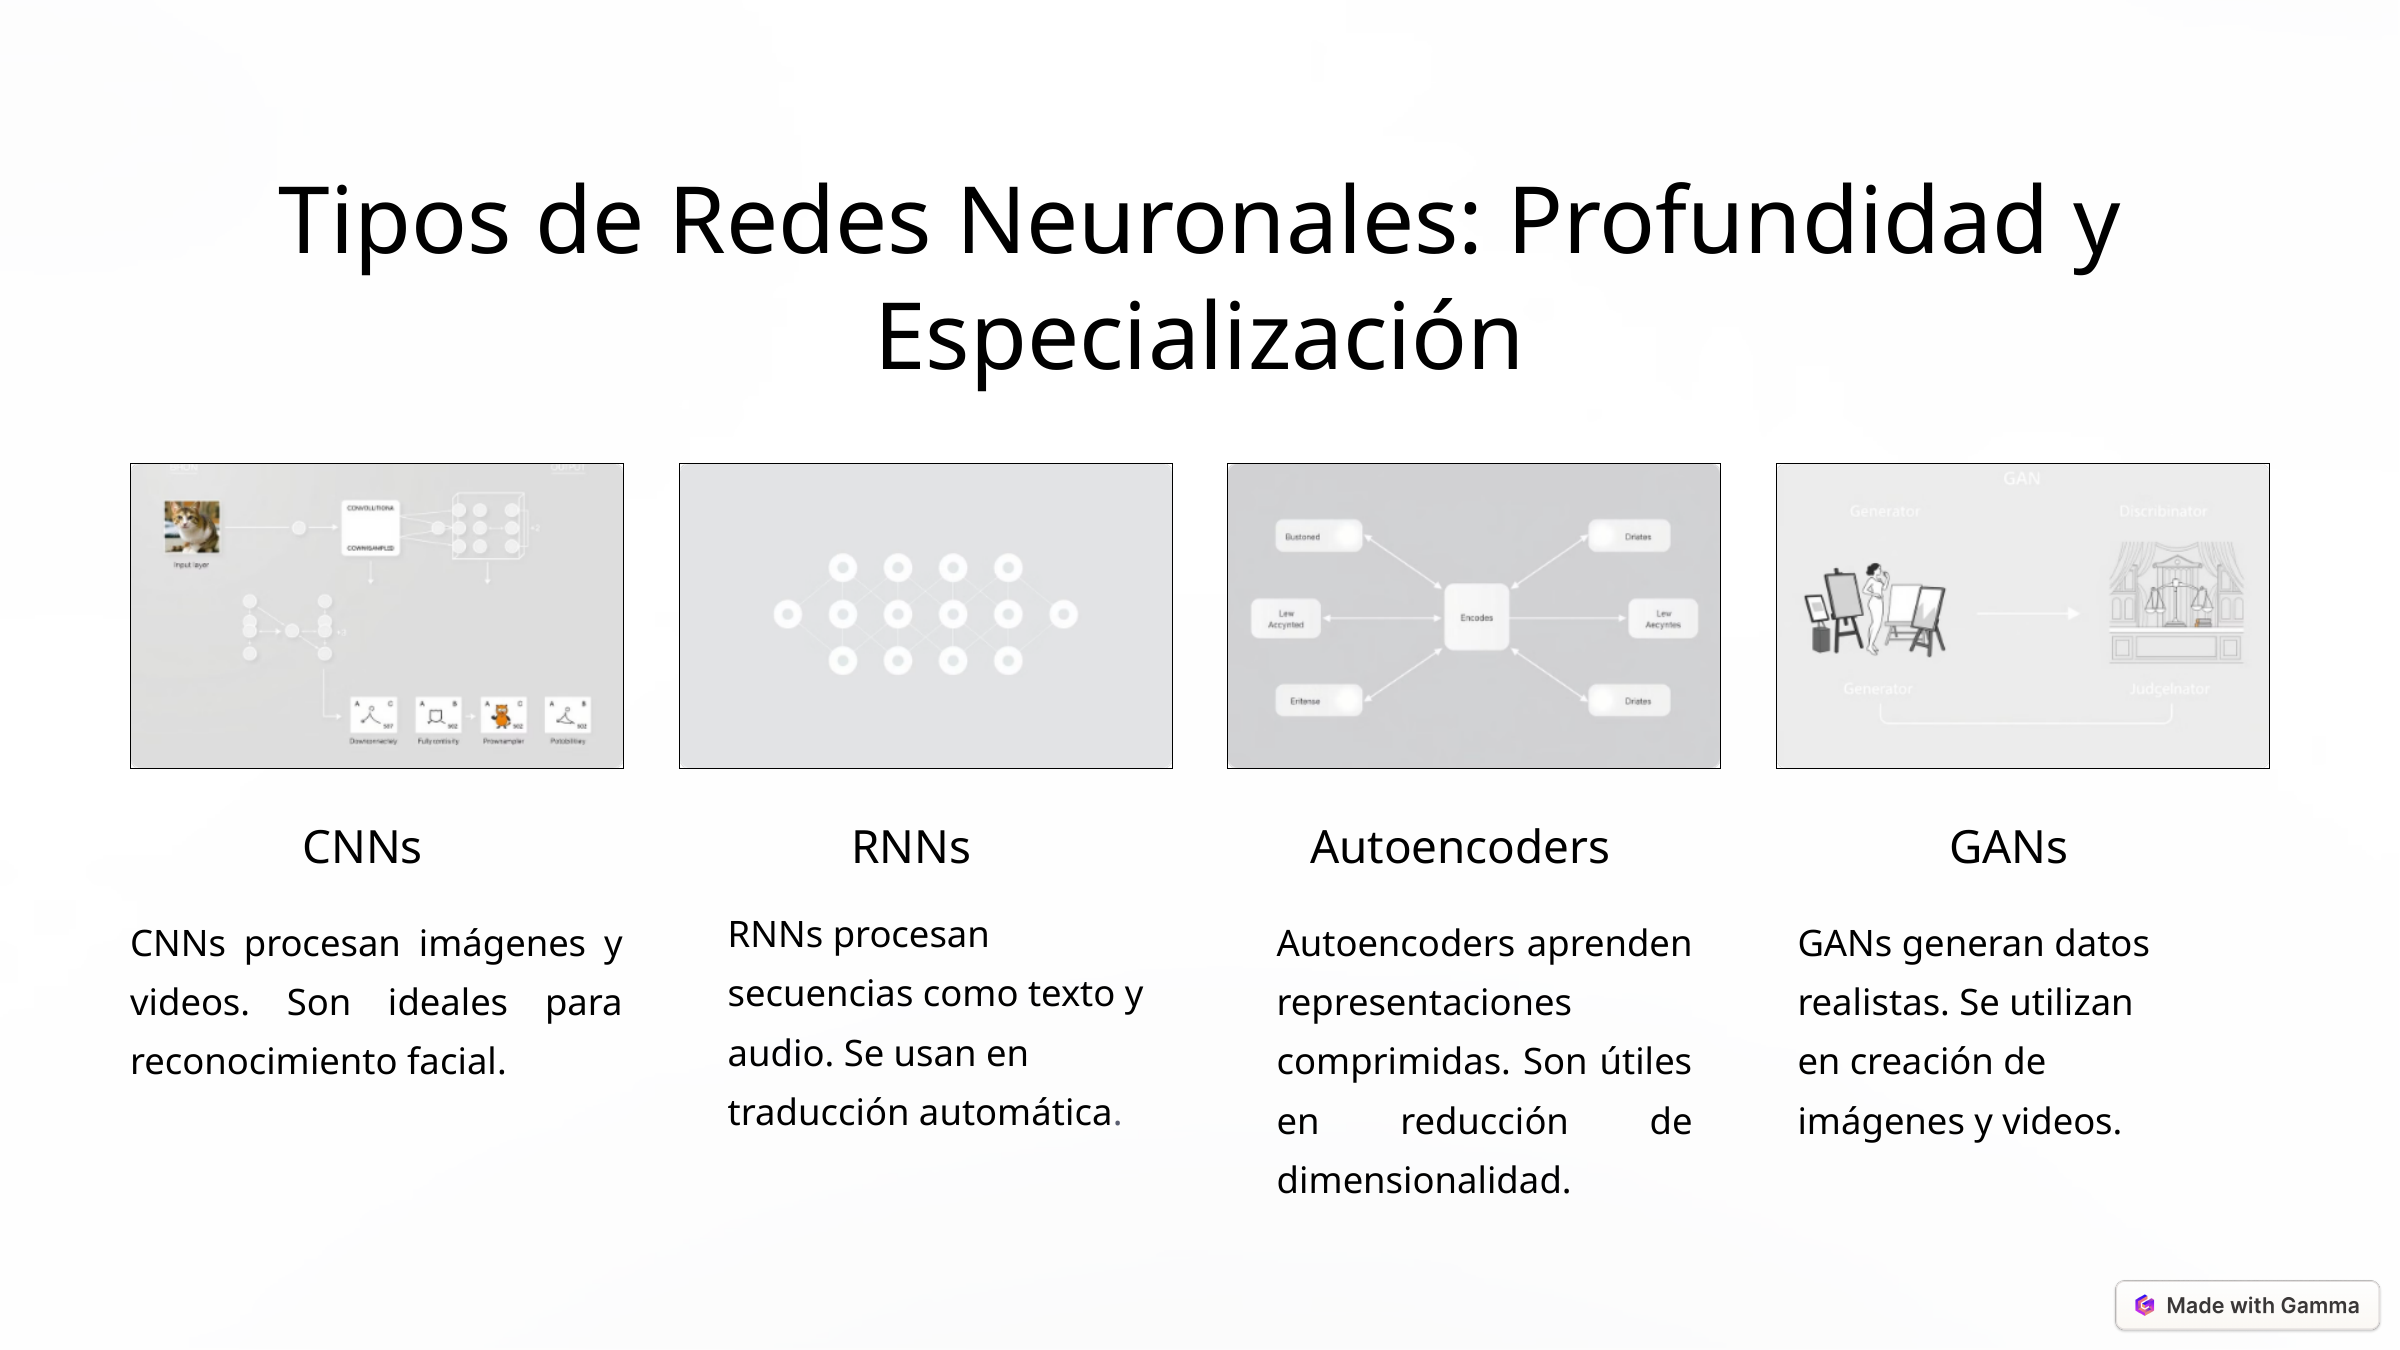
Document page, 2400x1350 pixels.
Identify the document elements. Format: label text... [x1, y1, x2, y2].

text_box RNNs [678, 814, 1145, 874]
text_box GANs [1776, 814, 2242, 874]
text_box Autoencoders aprenden representaciones comprimidas. Son útiles en reducción de dimensionalidad. [1276, 904, 1693, 1178]
picture [678, 463, 1173, 769]
text_box Tipos de Redes Neuronales: Profundidad y Especialización [130, 156, 2270, 390]
picture [1776, 463, 2270, 769]
picture [2106, 1271, 2389, 1339]
picture [1227, 463, 1721, 769]
picture [130, 463, 624, 769]
text_box Autoencoders [1227, 814, 1693, 874]
text_box CNNs [130, 814, 596, 874]
text_box RNNs procesan secuencias como texto y audio. Se usan en traducción automática. [727, 895, 1173, 1074]
text_box GANs generan datos realistas. Se utilizan en creación de imágenes y videos. [1797, 904, 2181, 1119]
text_box CNNs procesan imágenes y videos. Son ideales para reconocimiento facial. [130, 903, 624, 1083]
